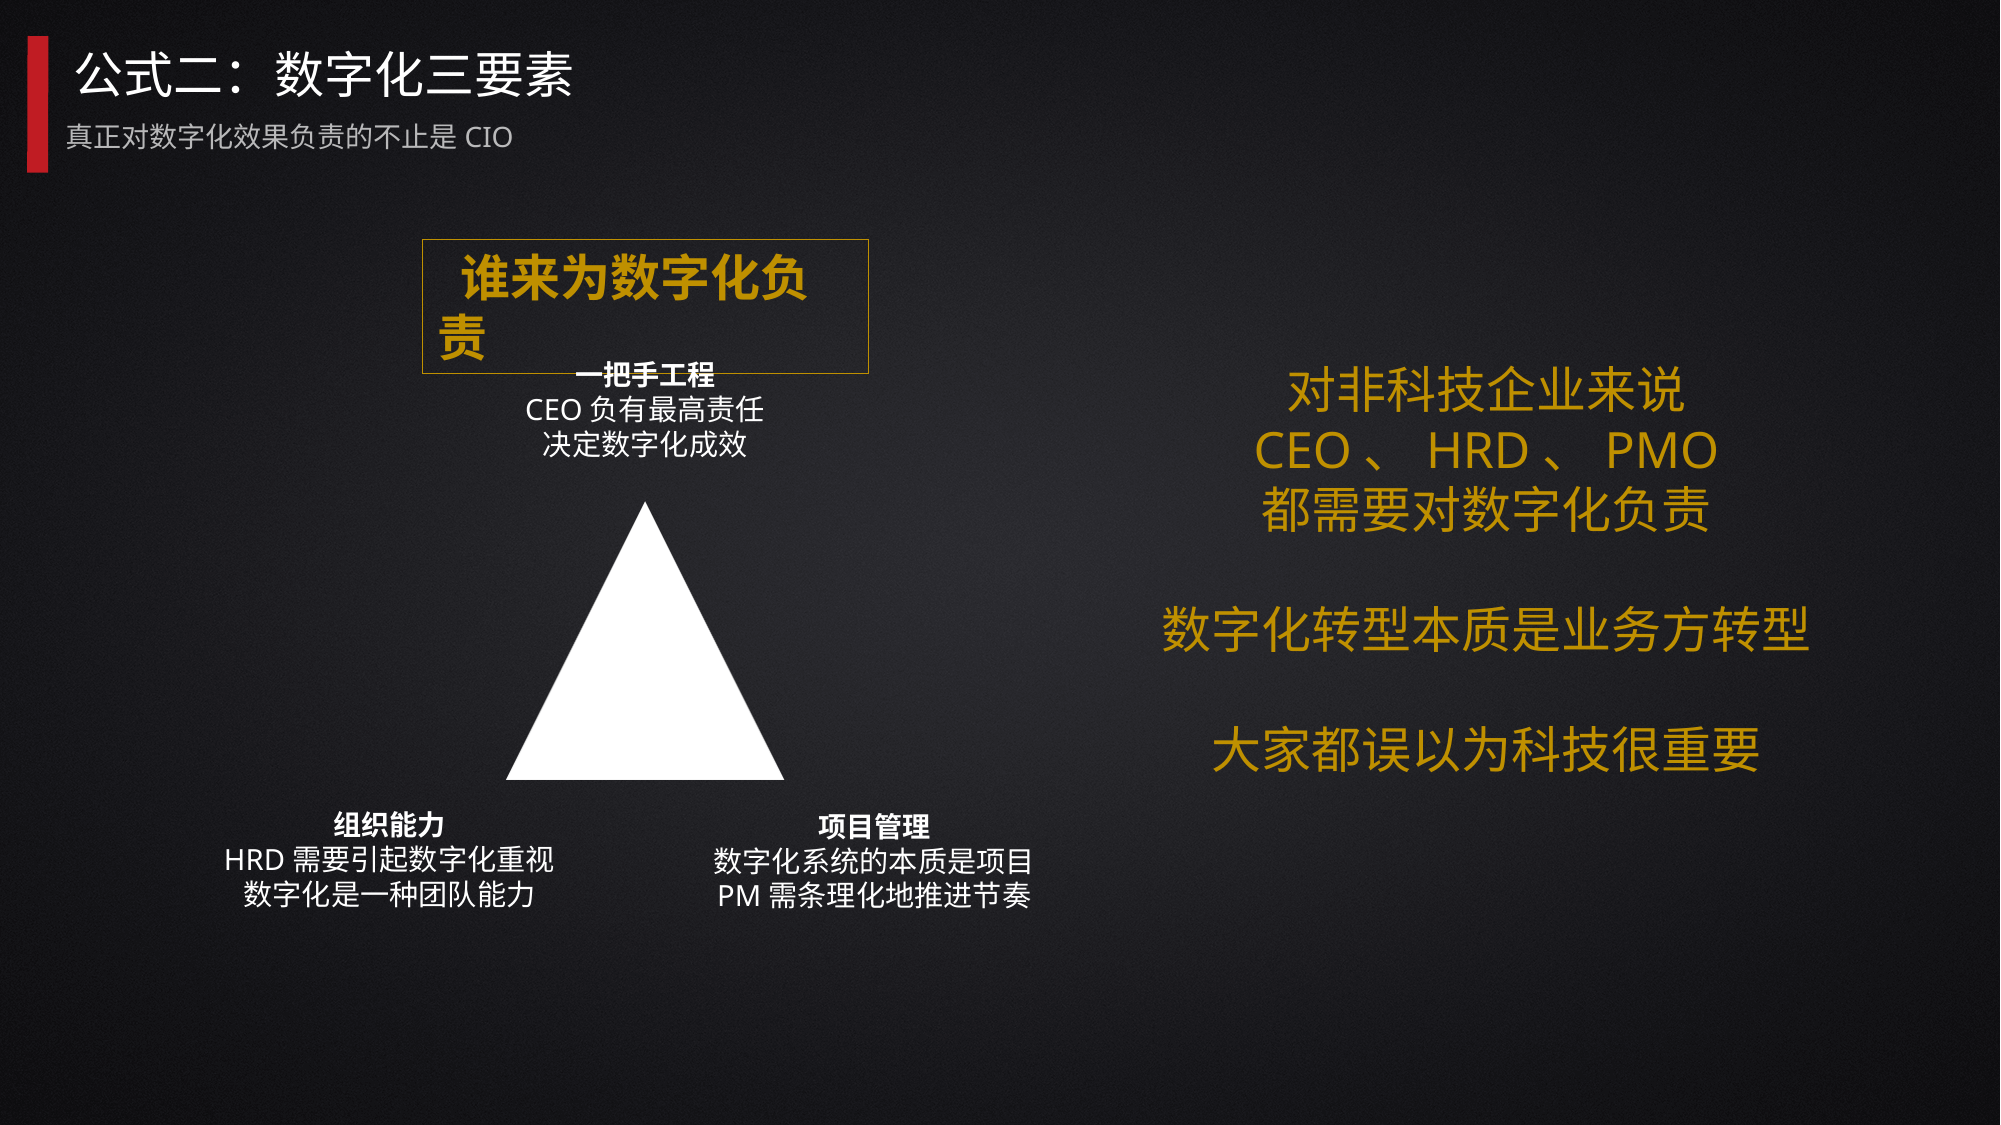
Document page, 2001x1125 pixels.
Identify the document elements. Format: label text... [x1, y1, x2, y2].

picture [0, 0, 2000, 1125]
text_box 组织能力 HRD需要引起数字化重视 数字化是一种团队能力 [128, 799, 652, 919]
text_box 谁来为数字化负责 [422, 239, 869, 374]
text_box 对非科技企业来说 CEO、HRD、PMO 都需要对数字化负责 数字化转型本质是业务方转型 大家都误以为科技很重要 [1121, 317, 1852, 786]
text_box 项目管理 数字化系统的本质是项目 PM需条理化地推进节奏 [651, 801, 1098, 921]
text_box 一把手工程 CEO负有最高责任 决定数字化成效 [454, 350, 836, 469]
text_box 公式二：数字化三要素 [59, 36, 589, 111]
text_box 真正对数字化效果负责的不止是CIO [51, 111, 529, 161]
